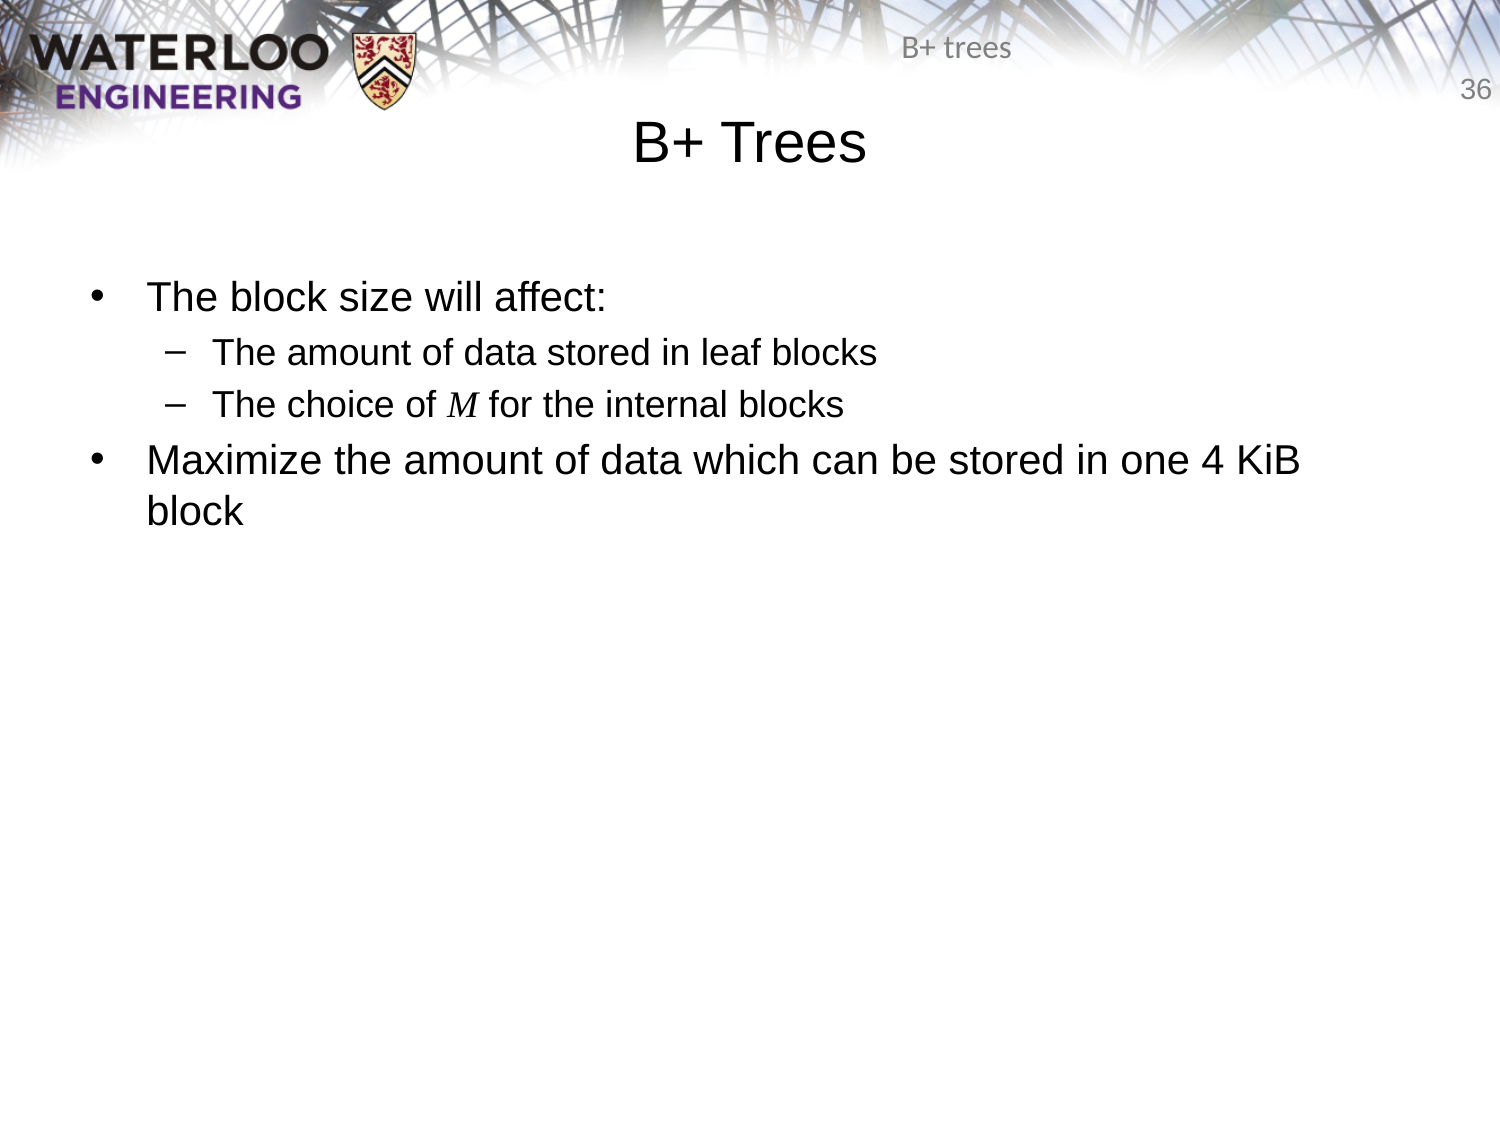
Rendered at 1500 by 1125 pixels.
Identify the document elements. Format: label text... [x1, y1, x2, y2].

title B+ Trees [74, 44, 1426, 233]
picture [0, 0, 1500, 1125]
list The block size will affect: The amount of data stored in leaf blocks The choice of M for the internal blocks Maximize the amount of data which can be stored in one 4 KiB block [74, 262, 1426, 1006]
